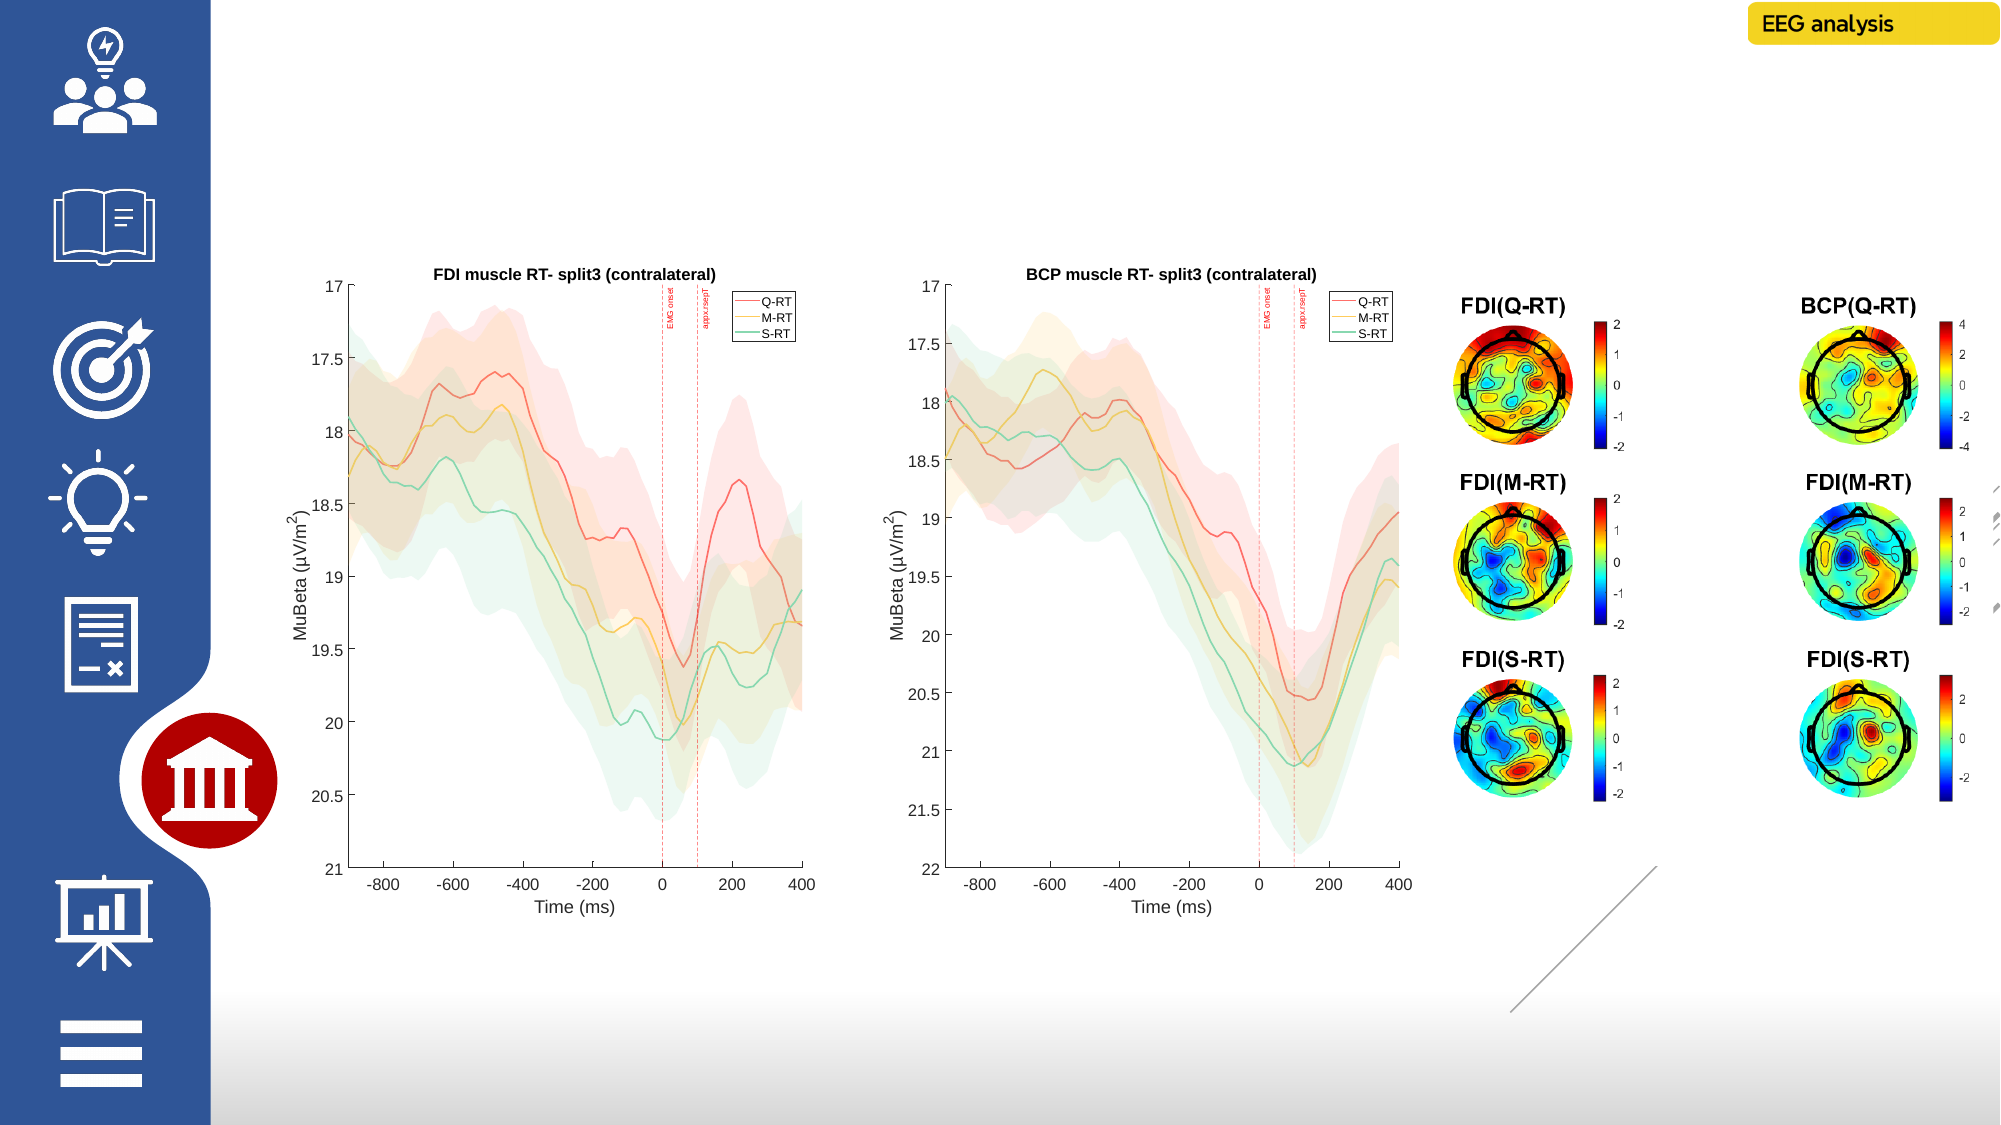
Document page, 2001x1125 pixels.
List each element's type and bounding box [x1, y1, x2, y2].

picture [41, 306, 166, 430]
picture [149, 230, 1994, 946]
picture [44, 587, 158, 702]
picture [36, 12, 173, 149]
picture [38, 443, 159, 564]
picture [47, 1000, 155, 1107]
picture [1748, 0, 2000, 47]
text_box [0, 0, 211, 1125]
picture [43, 168, 166, 291]
picture [42, 859, 167, 984]
